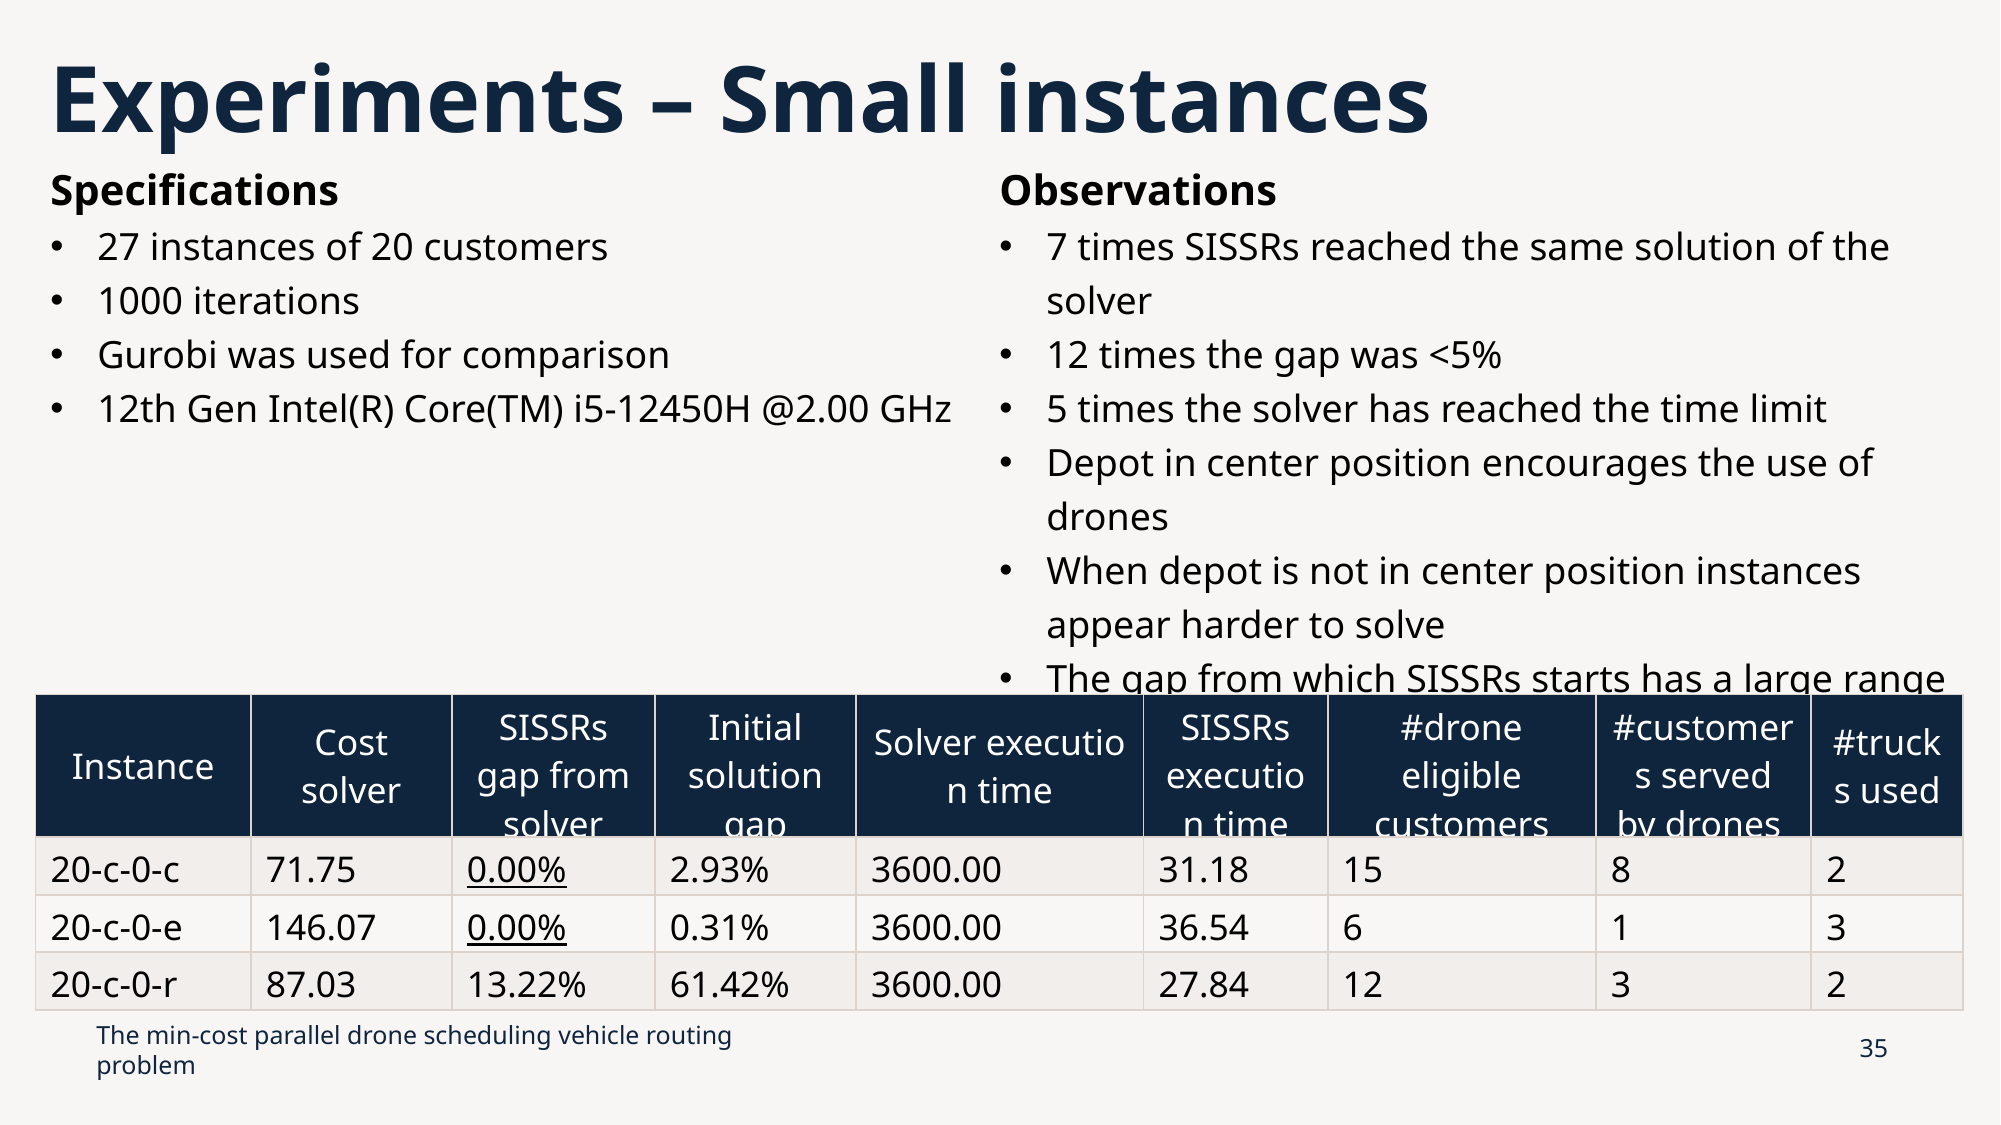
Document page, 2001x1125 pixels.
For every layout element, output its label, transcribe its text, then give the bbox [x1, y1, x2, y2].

table_header #drone eligible customers [1329, 695, 1595, 836]
table_header SISSRs execution time [1144, 695, 1327, 836]
table_cell 2 [1812, 838, 1962, 894]
table_cell 0.00% [453, 838, 654, 894]
table_cell 8 [1597, 838, 1810, 894]
table_cell 36.54 [1144, 896, 1327, 951]
table_header #customers served by drones [1597, 695, 1810, 836]
table_header Initial solution gap [656, 695, 855, 836]
table_cell 15 [1329, 838, 1595, 894]
footer The min-cost parallel drone scheduling vehicle routing problem [81, 1020, 836, 1080]
table_cell 3600.00 [857, 838, 1143, 894]
table_cell 146.07 [252, 896, 451, 951]
table_cell 20-c-0-c [36, 838, 250, 894]
table_header Instance [36, 695, 250, 836]
table_header #trucks used [1812, 695, 1962, 836]
table_cell 27.84 [1144, 953, 1327, 1009]
text_box Experiments – Small instances [34, 31, 1967, 175]
table_header Cost solver [252, 695, 451, 836]
table_cell 71.75 [252, 838, 451, 894]
table_cell 20-c-0-r [36, 953, 250, 1009]
slide_number 35 [1836, 1020, 1912, 1080]
table_cell 12 [1329, 953, 1595, 1009]
text_box Specifications 27 instances of 20 customers 1000 iterations Gurobi was used for comparison 12th Gen Intel(R) Core(TM) i5-12450H @2.00 GHz Observations 7 times SISSRs reached the same solution of the solver 12 times the gap was <5% 5 times the solver has reached the time limit Depot in center position encourages the use of drones When depot is not in center position instances appear harder to solve The gap from which SISSRs starts has a large range of values [35, 175, 1964, 694]
table_header SISSRs gap from solver [453, 695, 654, 836]
table_cell 1 [1597, 896, 1810, 951]
table_cell 3600.00 [857, 896, 1143, 951]
table_cell 13.22% [453, 953, 654, 1009]
table_cell 2 [1812, 953, 1962, 1009]
table_cell 0.00% [453, 896, 654, 951]
table_cell 3 [1597, 953, 1810, 1009]
table_cell 61.42% [656, 953, 855, 1009]
table_header Solver execution time [857, 695, 1143, 836]
table_cell 31.18 [1144, 838, 1327, 894]
table_cell 2.93% [656, 838, 855, 894]
table_cell 3 [1812, 896, 1962, 951]
table_cell 3600.00 [857, 953, 1143, 1009]
table_cell 20-c-0-e [36, 896, 250, 951]
table_cell 87.03 [252, 953, 451, 1009]
table_cell 6 [1329, 896, 1595, 951]
table_cell 0.31% [656, 896, 855, 951]
